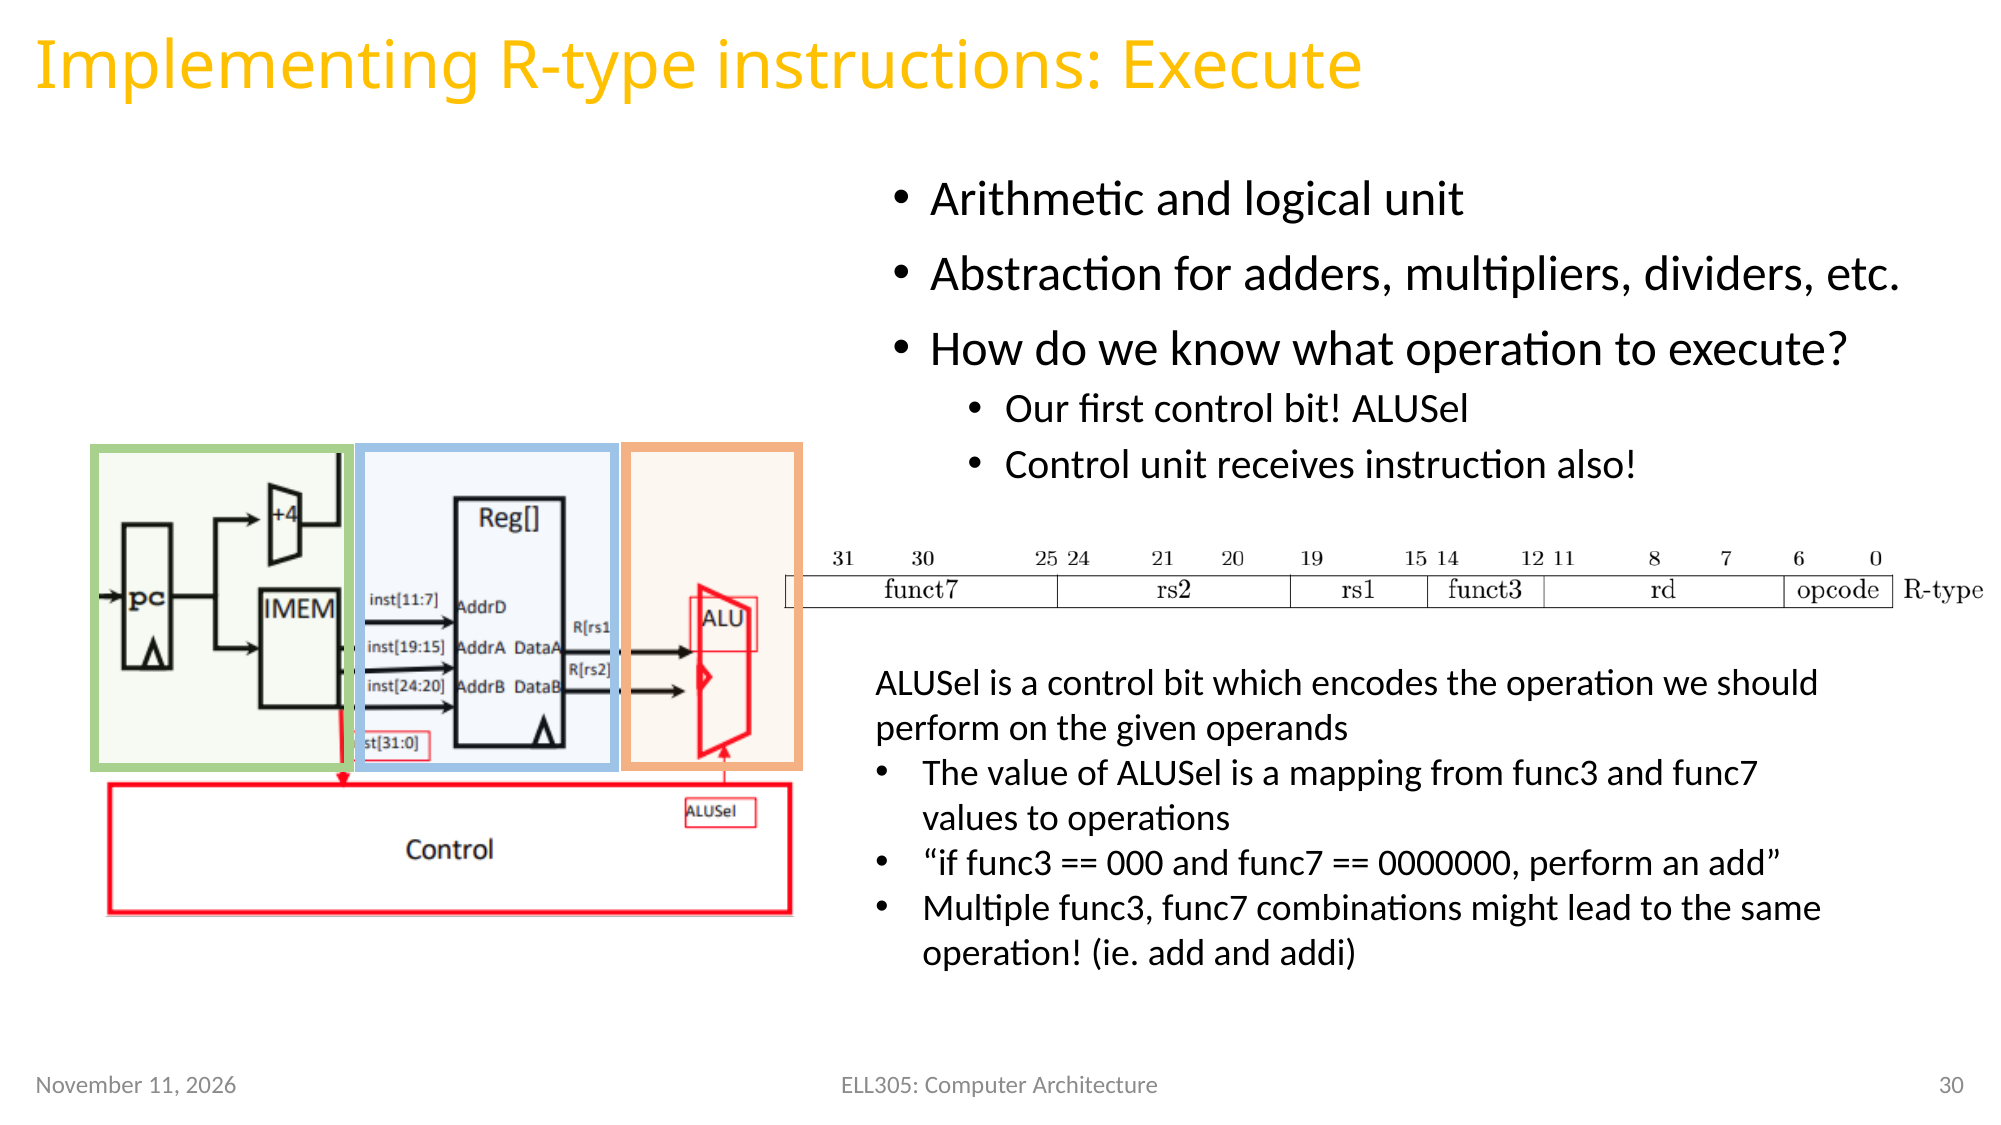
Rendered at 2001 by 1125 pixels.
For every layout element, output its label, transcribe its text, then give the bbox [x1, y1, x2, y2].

text_box ALUSel is a control bit which encodes the operation we should perform on the given operands The value of ALUSel is a mapping from func3 and func7 values to operations “if func3 == 000 and func7 == 0000000, perform an add” Multiple func3, func7 combinations might lead to the same operation! (ie. add and addi) [860, 650, 1864, 981]
title Implementing R-type instructions: Execute [20, 22, 1984, 112]
picture [778, 539, 1986, 616]
text_box Abstraction for adders, multipliers, dividers, etc. How do we know what operation to execute? Our first control bit! ALUSel Control unit receives instruction also! [877, 240, 1984, 529]
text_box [83, 436, 809, 916]
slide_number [20, 1053, 471, 1114]
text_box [83, 916, 809, 922]
list Arithmetic and logical unit [877, 164, 1984, 240]
slide_number 30 [1529, 1053, 1980, 1114]
footer ELL305: Computer Architecture [662, 1053, 1338, 1114]
